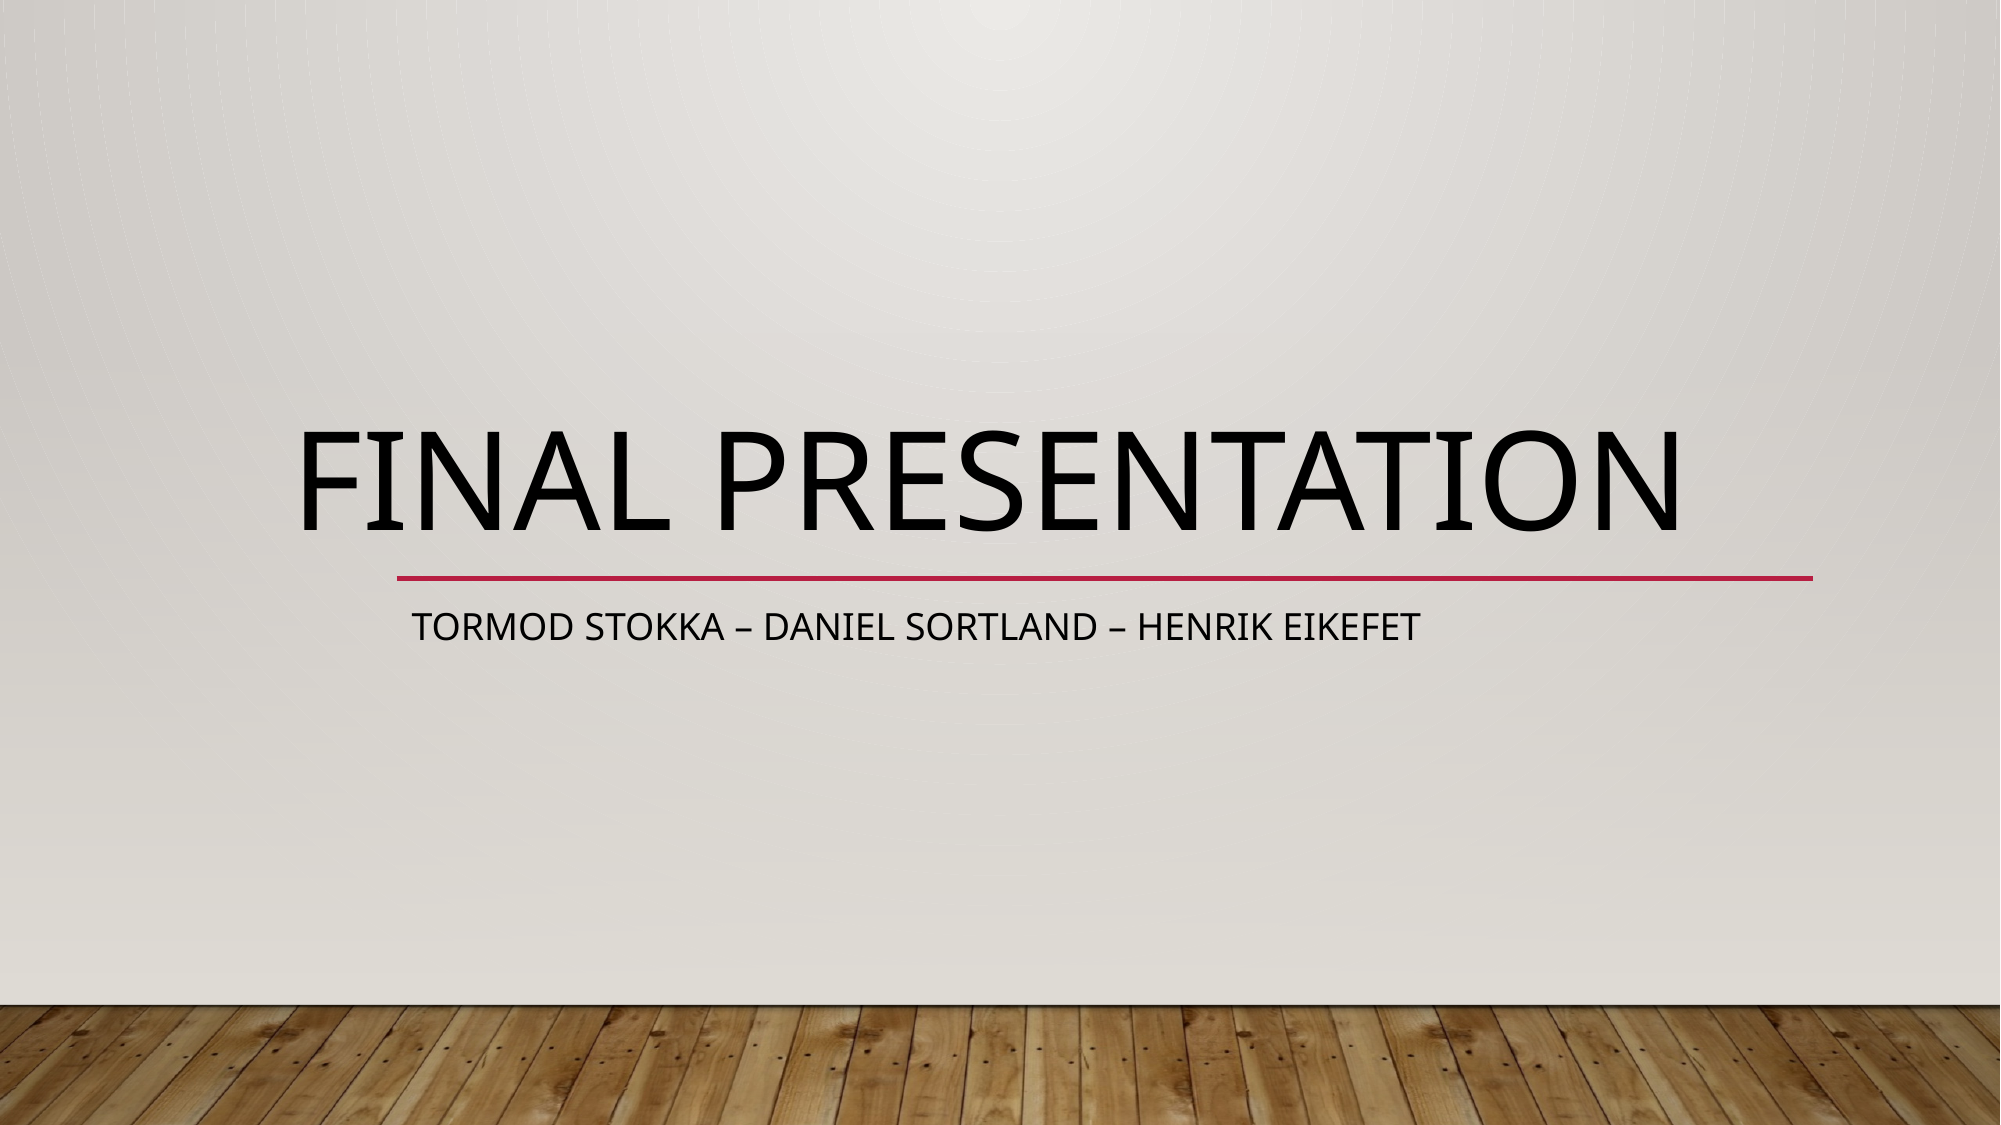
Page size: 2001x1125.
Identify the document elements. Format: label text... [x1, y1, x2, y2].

subtitle Tormod Stokka – Daniel Sortland – Henrik Eikefet [396, 579, 1814, 740]
title Final presentation [276, 308, 2000, 726]
picture [0, 1005, 2000, 1125]
